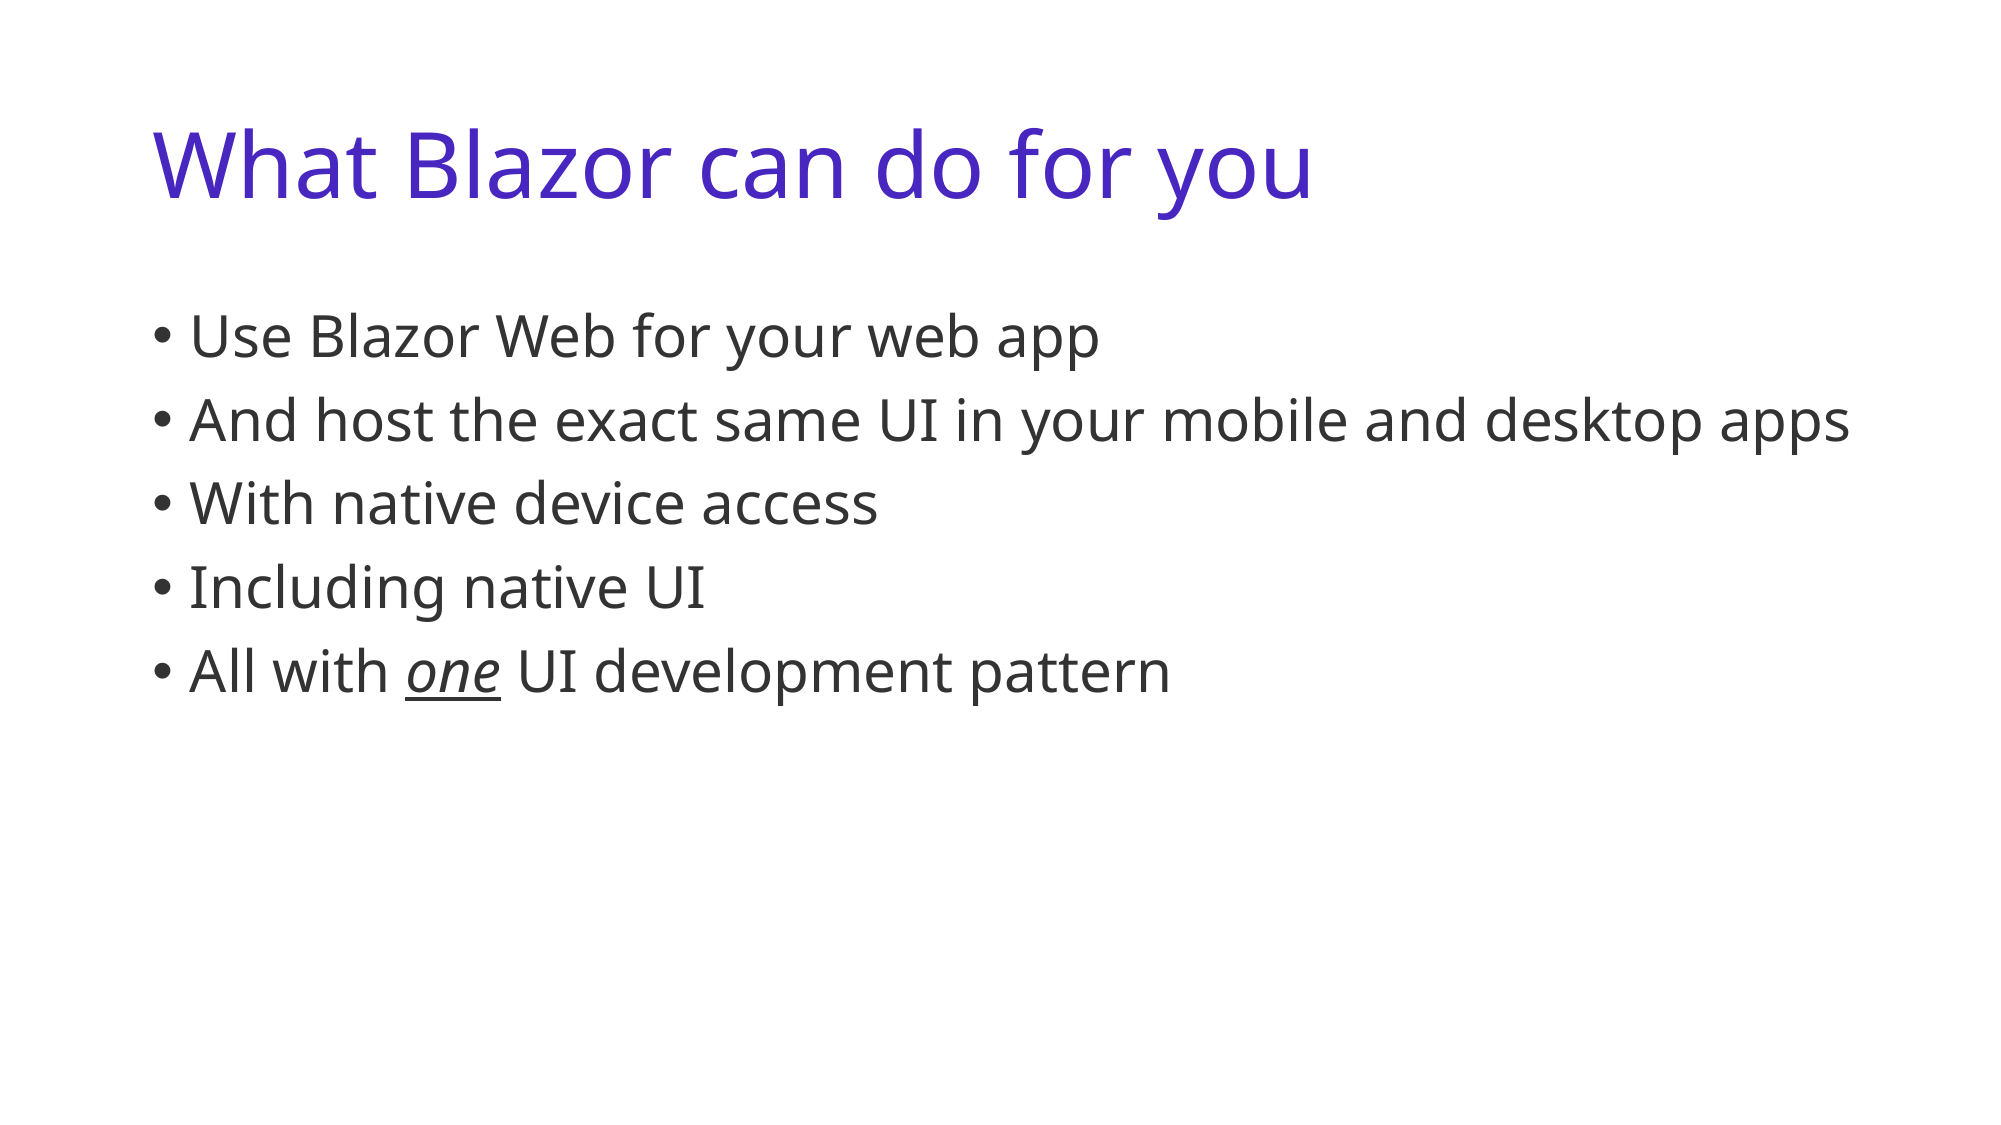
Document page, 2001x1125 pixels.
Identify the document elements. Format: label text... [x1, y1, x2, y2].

title What Blazor can do for you [137, 59, 1863, 278]
list Use Blazor Web for your web app And host the exact same UI in your mobile and desktop apps With native device access Including native UI All with one UI development pattern [137, 299, 1883, 1014]
